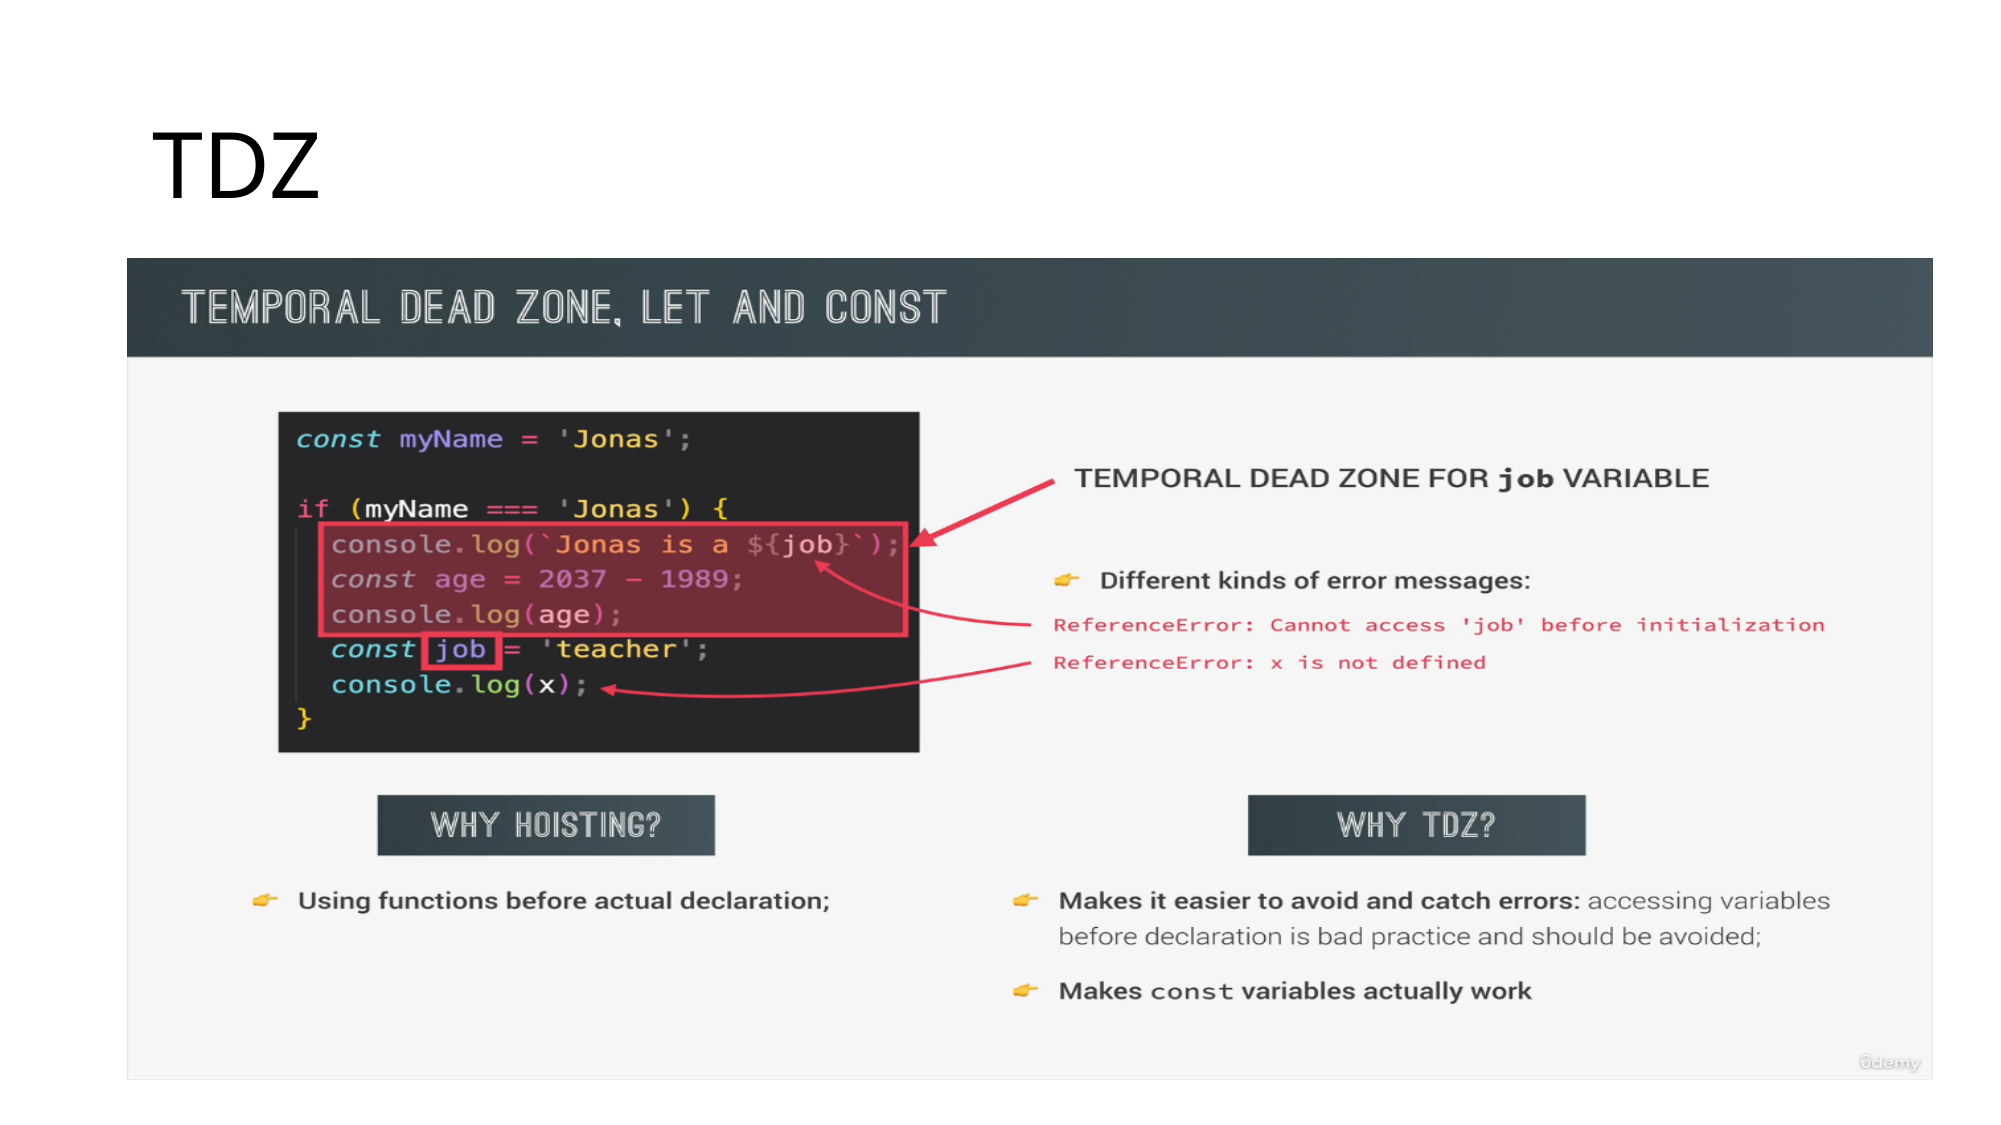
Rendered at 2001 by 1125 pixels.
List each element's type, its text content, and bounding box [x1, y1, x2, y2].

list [127, 258, 1933, 1080]
title TDZ [137, 59, 1863, 258]
